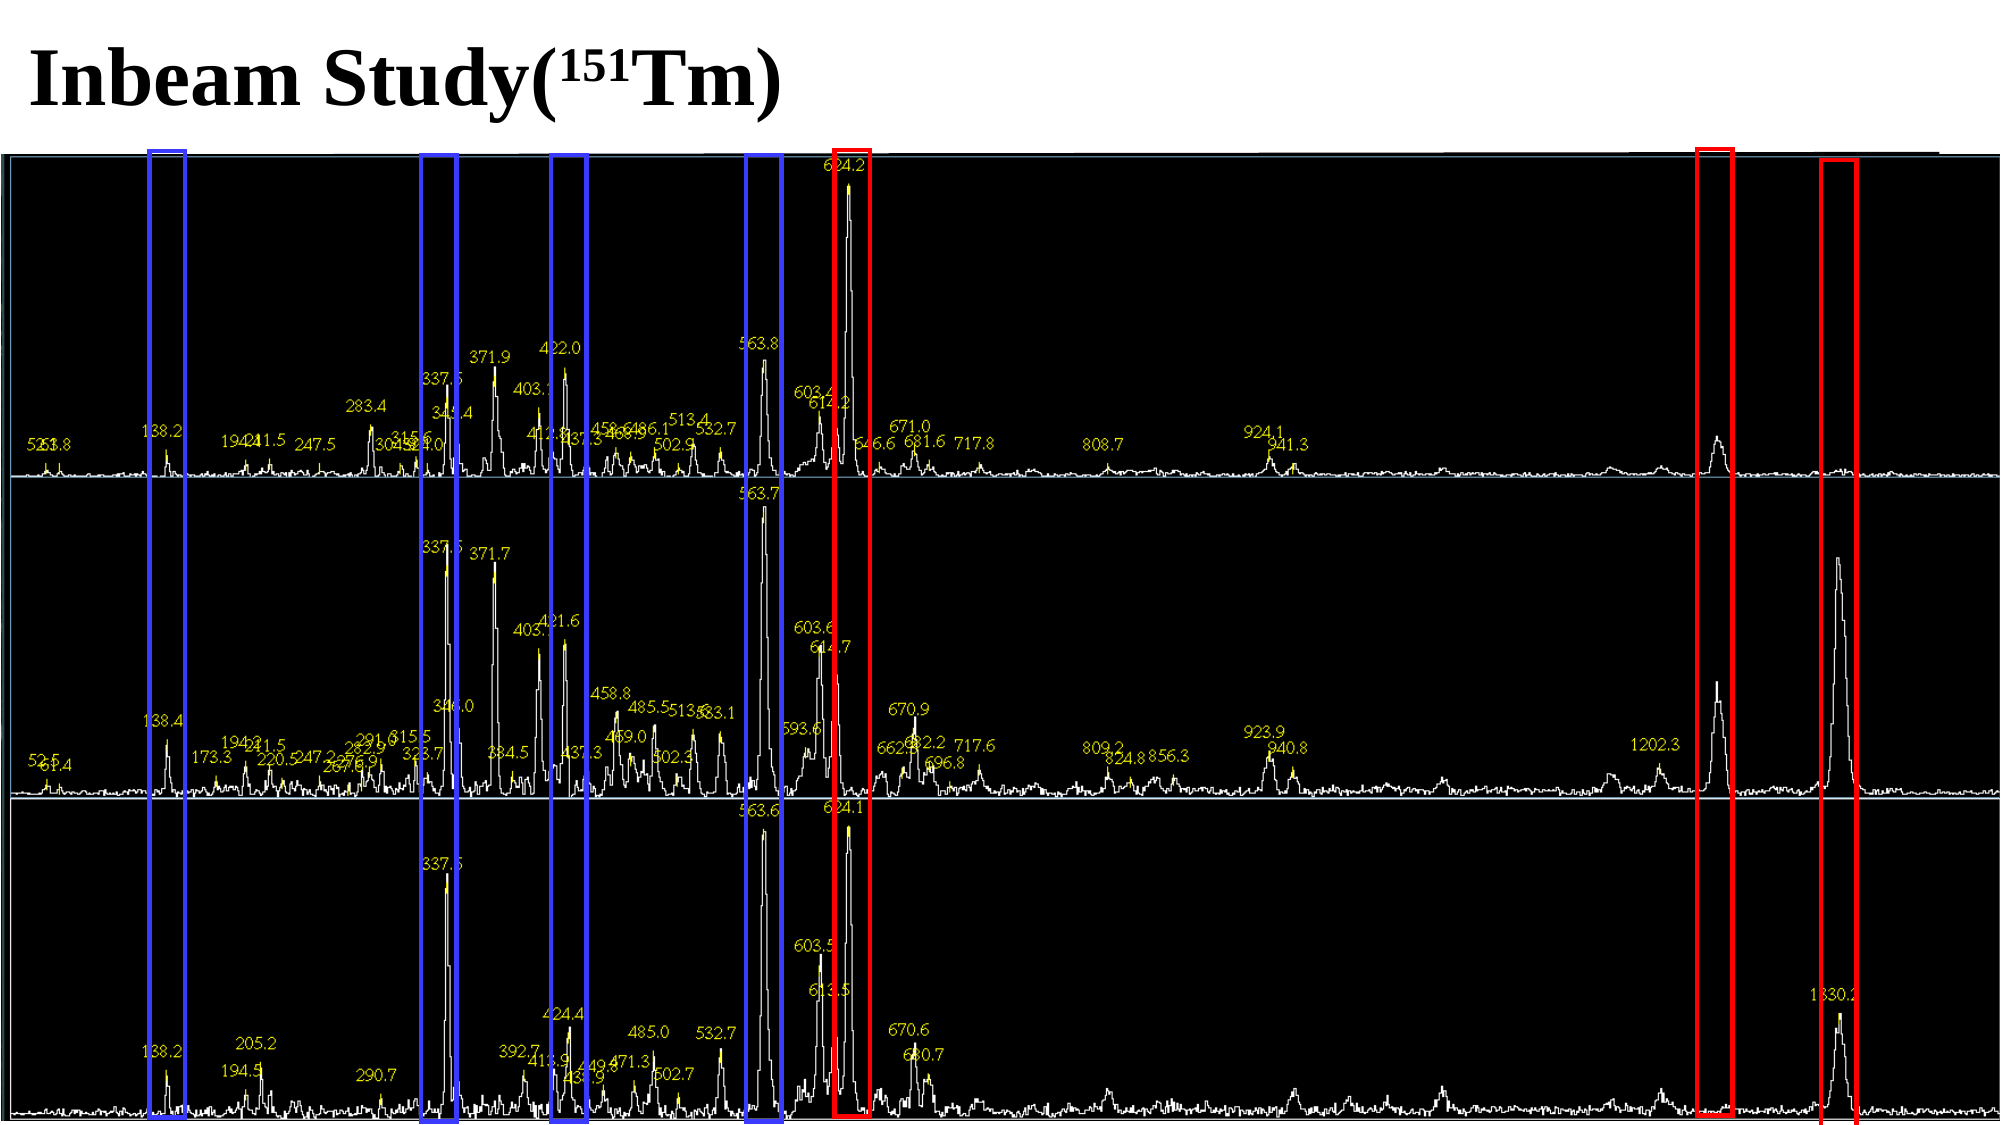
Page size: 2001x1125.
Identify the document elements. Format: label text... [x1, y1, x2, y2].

title Inbeam Study(151Tm) [13, 0, 2000, 154]
picture [1, 154, 2000, 1121]
text_box [1696, 148, 1733, 154]
text_box [834, 149, 871, 154]
text_box [1820, 1121, 1857, 1125]
text_box [148, 150, 186, 154]
